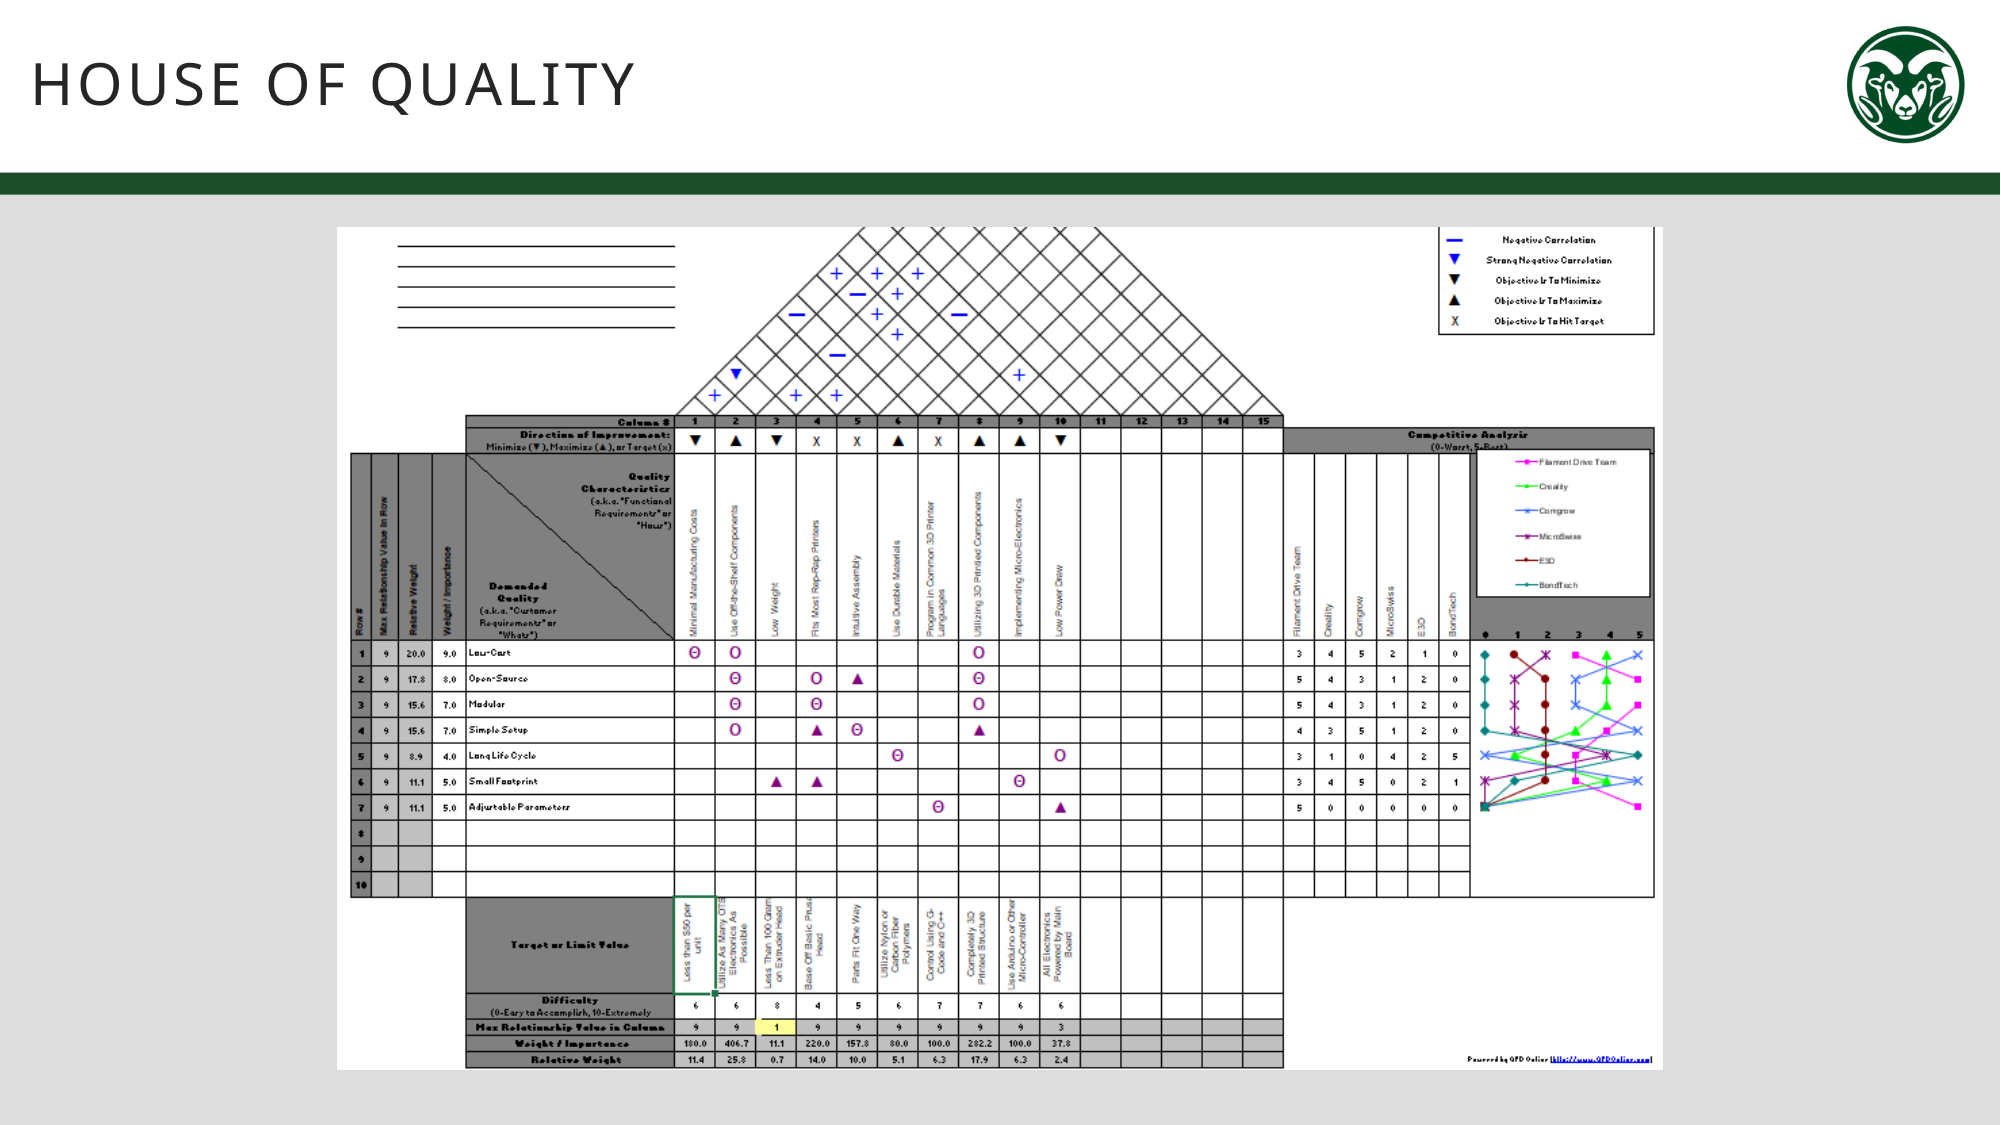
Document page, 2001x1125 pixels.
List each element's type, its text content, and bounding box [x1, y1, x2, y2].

text_box [0, 172, 1533, 196]
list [337, 227, 1663, 1070]
text_box House of quality [0, 0, 1533, 172]
picture [1533, 0, 2000, 365]
